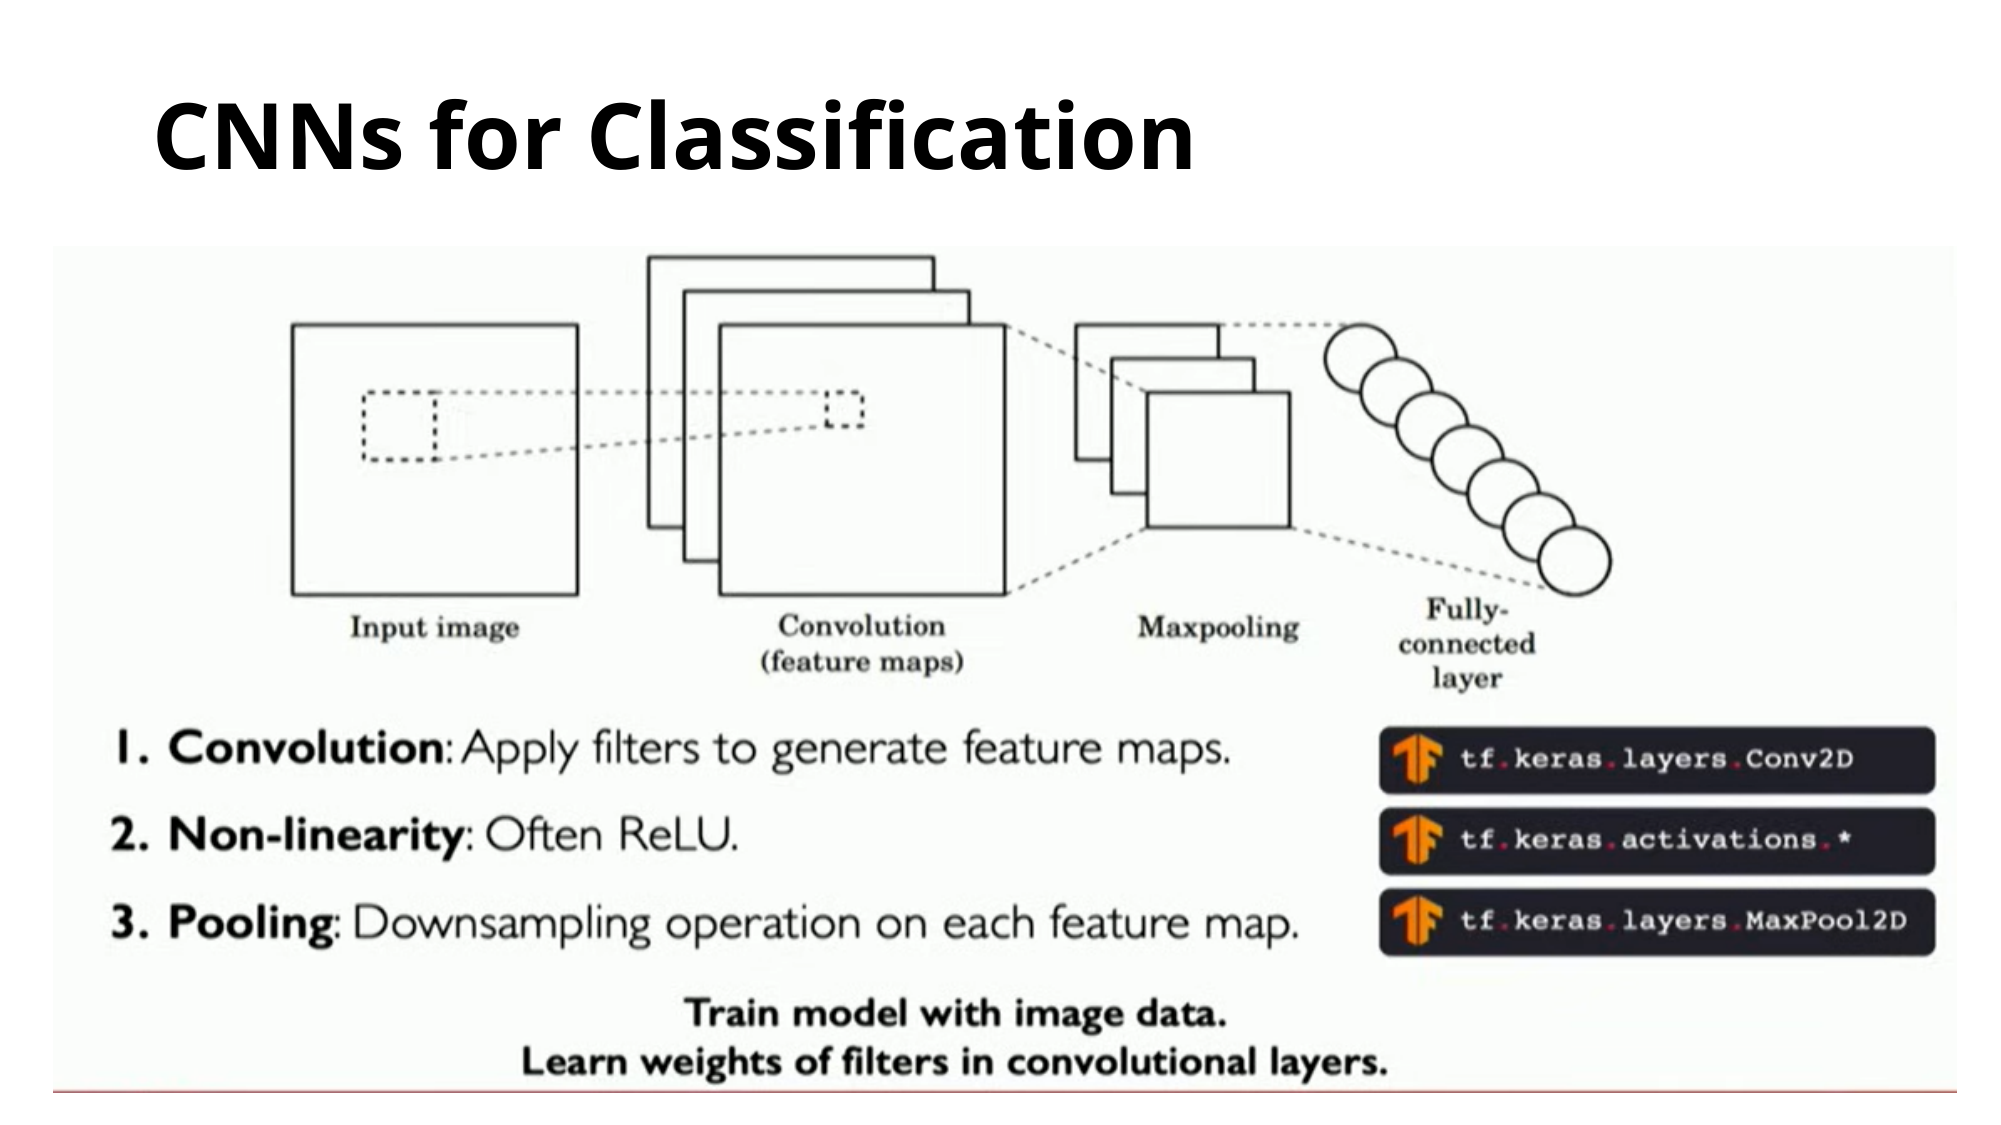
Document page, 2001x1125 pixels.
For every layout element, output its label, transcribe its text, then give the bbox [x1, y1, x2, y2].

title CNNs for Classification [137, 59, 1863, 220]
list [53, 246, 1957, 1093]
